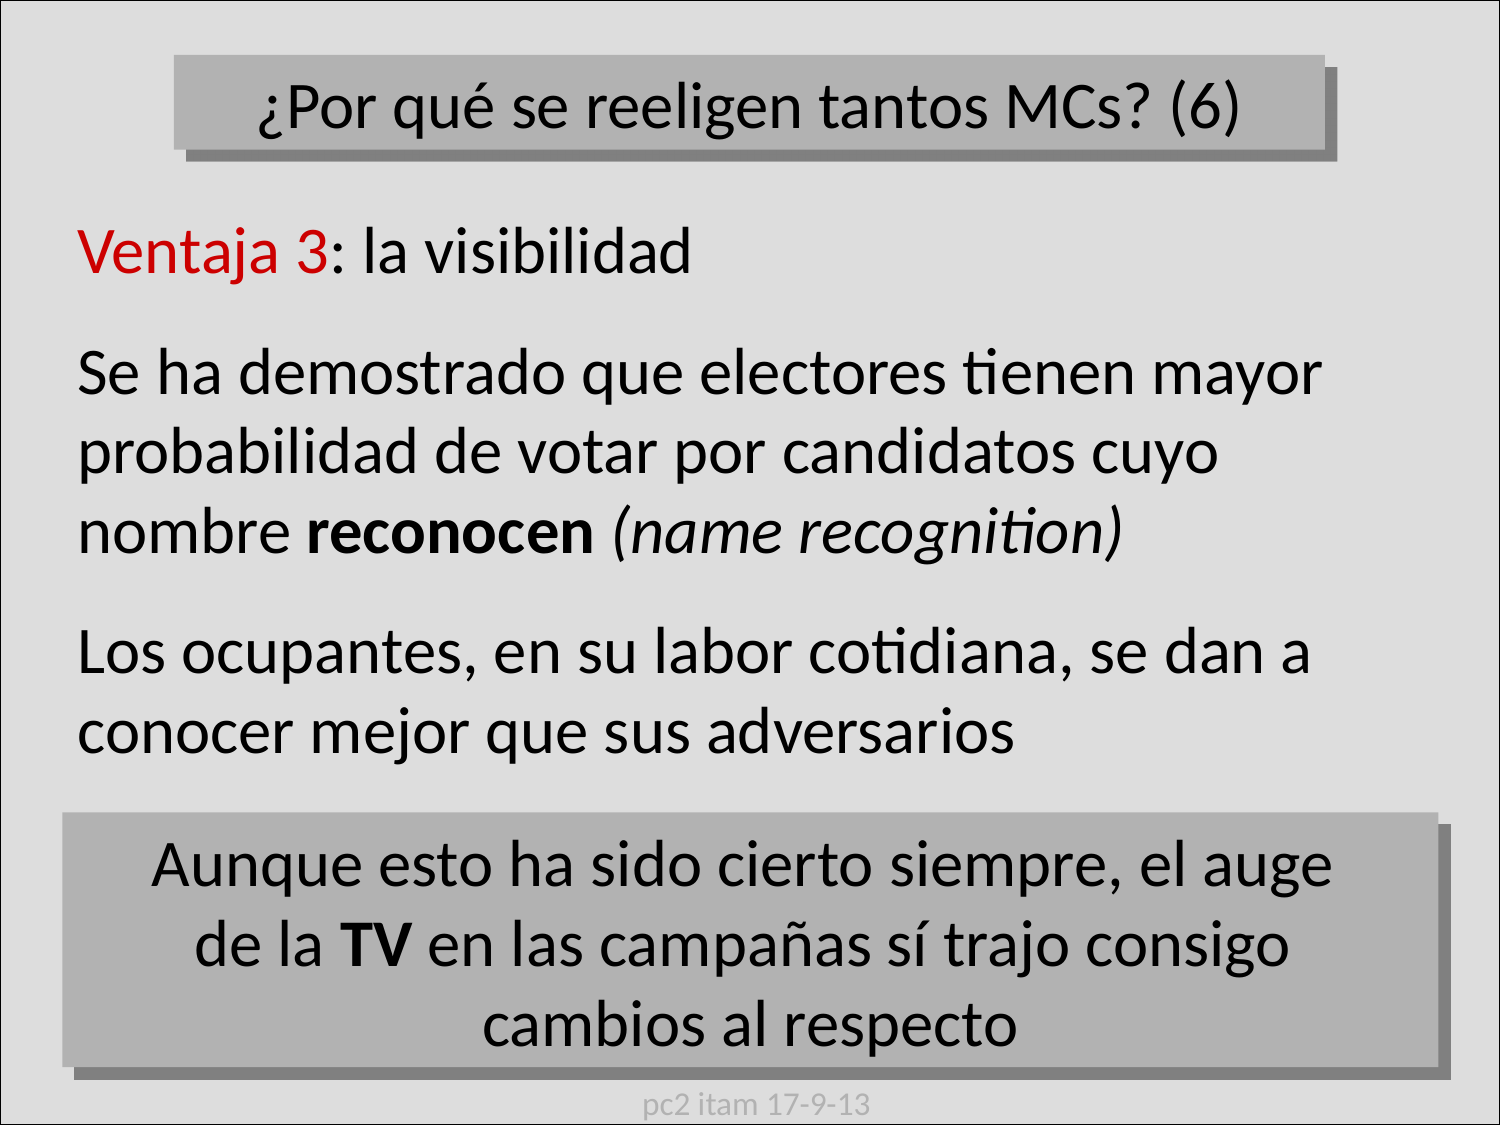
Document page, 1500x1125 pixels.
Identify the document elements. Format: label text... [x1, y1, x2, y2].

text_box ¿Por qué se reeligen tantos MCs? (6) [173, 54, 1325, 150]
text_box Se ha demostrado que electores tienen mayor probabilidad de votar por candidatos cuyo nombre reconocen (name recognition) [62, 320, 1439, 575]
text_box Los ocupantes, en su labor cotidiana, se dan a conocer mejor que sus adversarios [62, 599, 1439, 775]
text_box Ventaja 3: la visibilidad [62, 199, 1439, 295]
text_box Aunque esto ha sido cierto siempre, el auge de la TV en las campañas sí trajo consigo cambios al respecto [62, 812, 1439, 1068]
